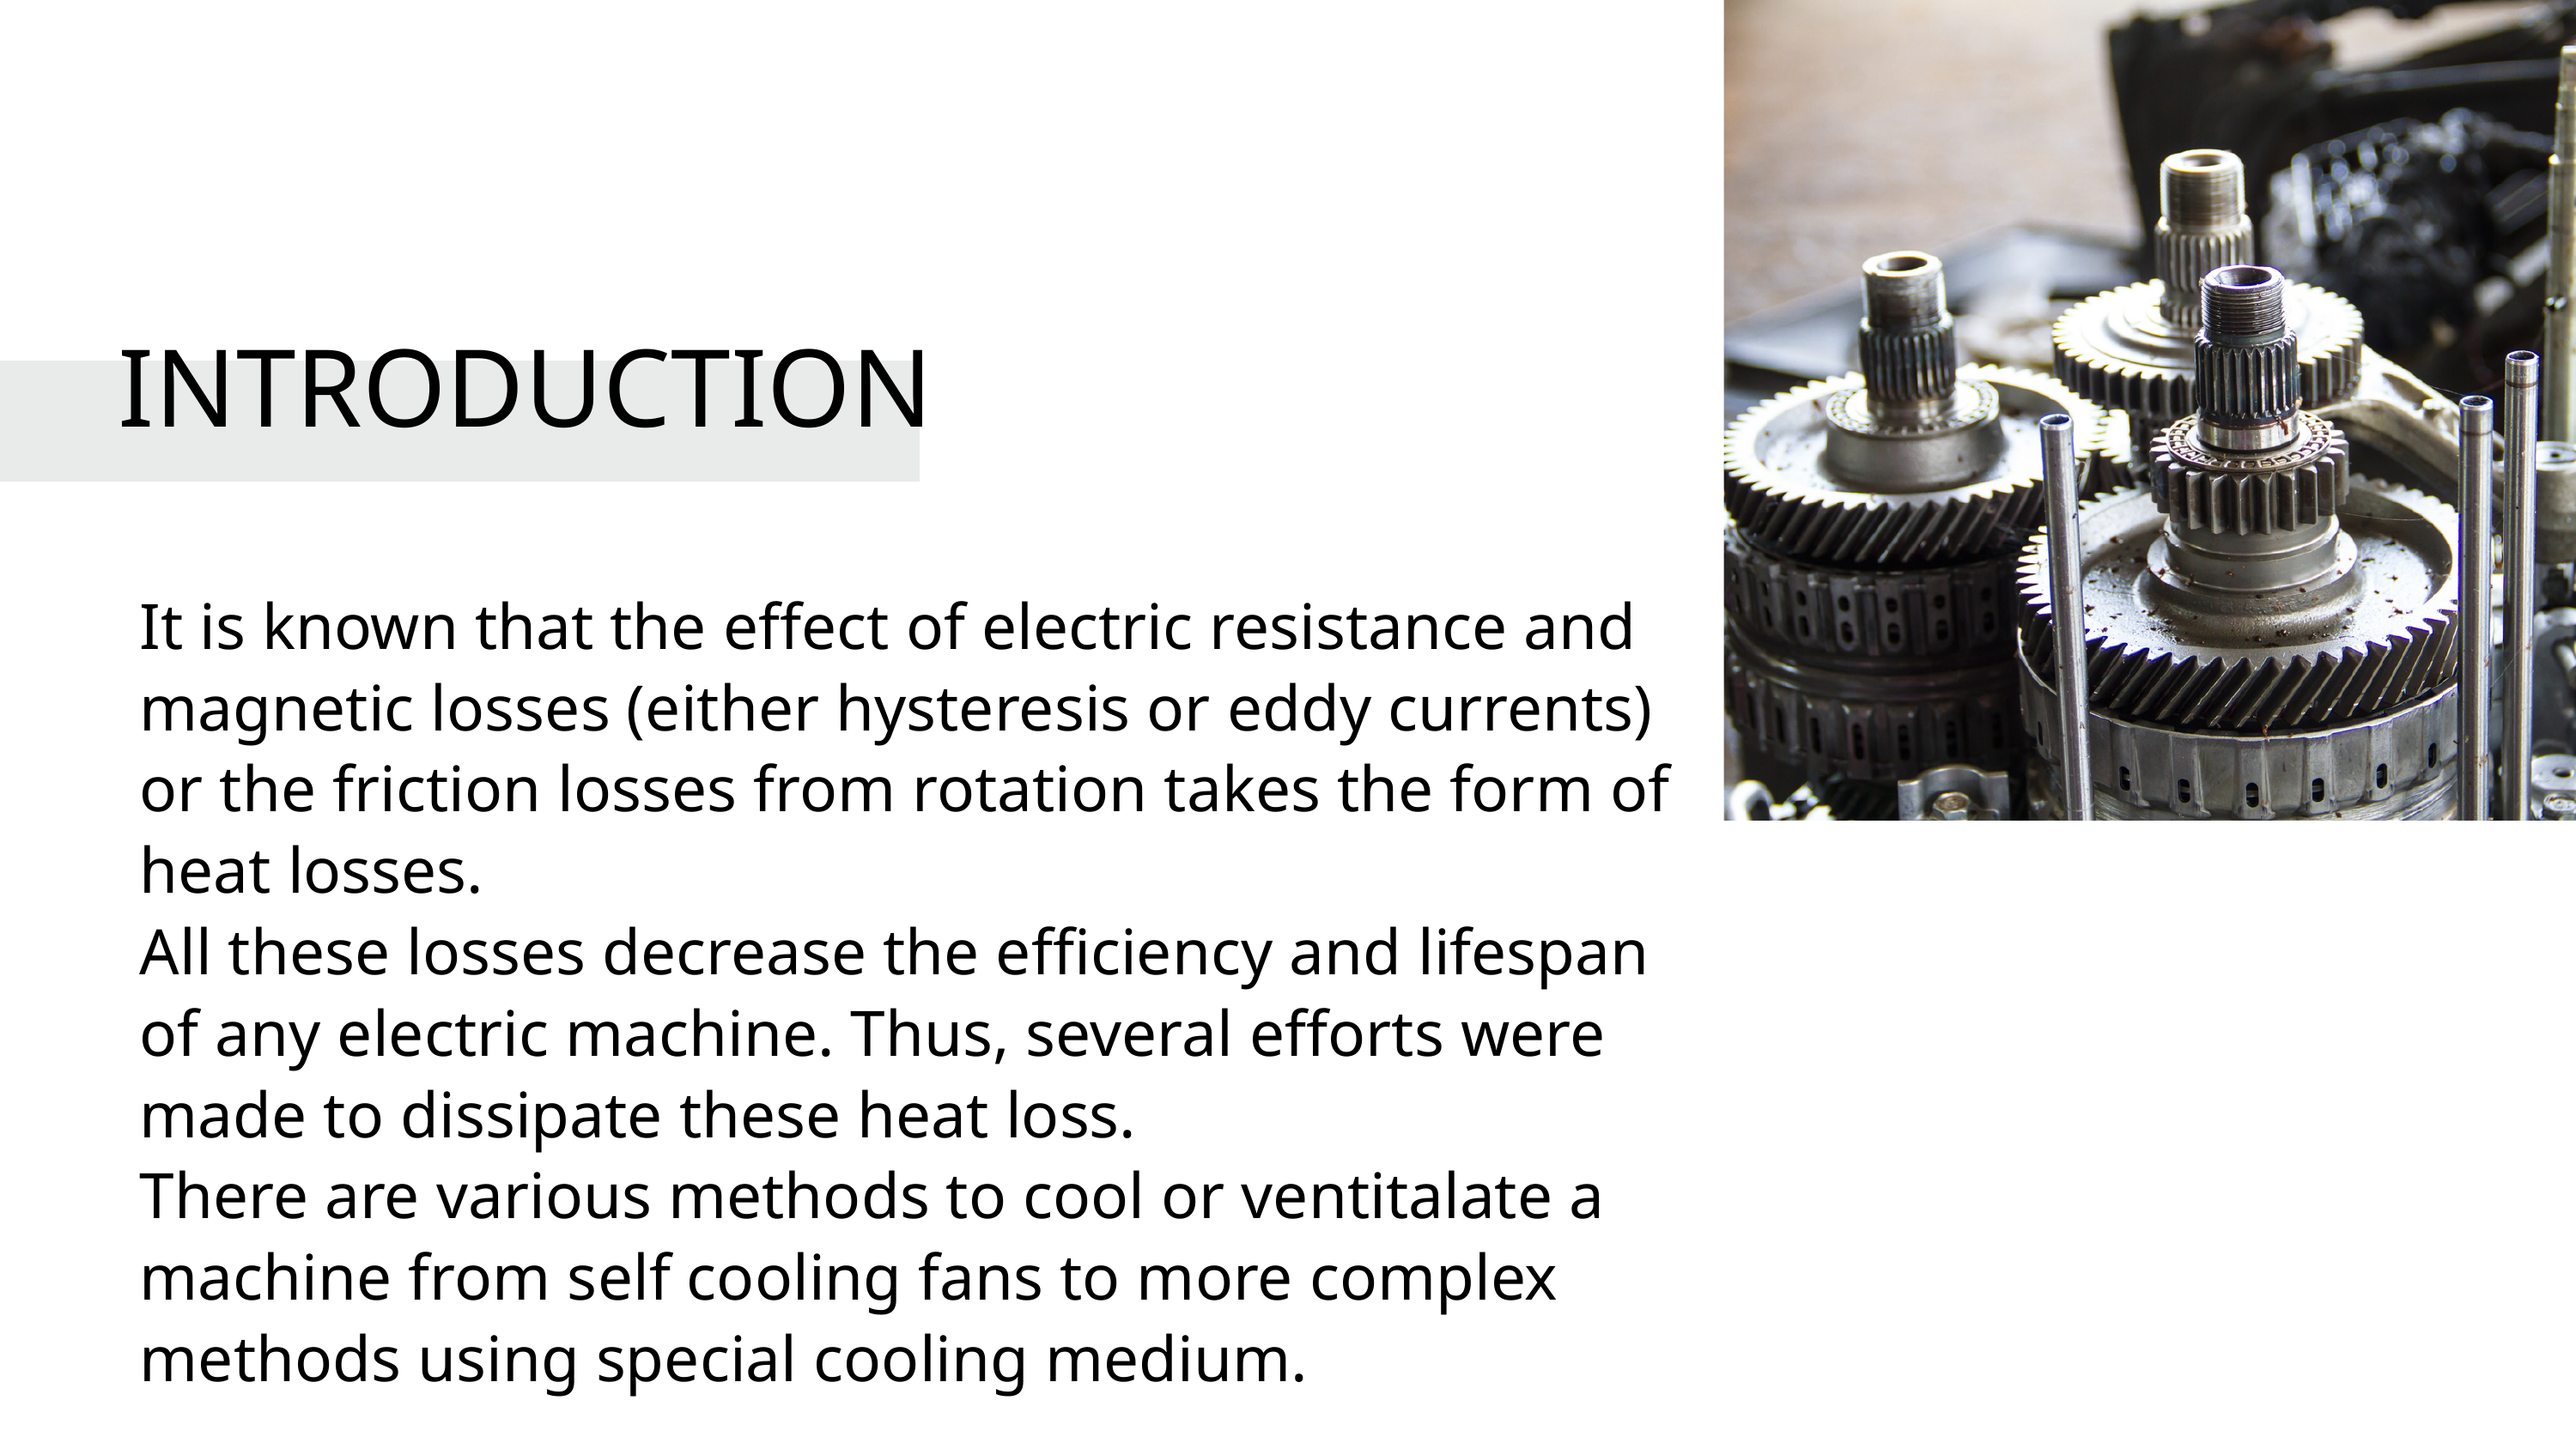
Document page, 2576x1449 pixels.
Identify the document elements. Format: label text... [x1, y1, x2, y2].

text_box INTRODUCTION [118, 330, 1492, 449]
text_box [0, 360, 920, 482]
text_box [1723, 0, 2576, 822]
text_box It is known that the effect of electric resistance and magnetic losses (either hysteresis or eddy currents) or the friction losses from rotation takes the form of heat losses. All these losses decrease the efficiency and lifespan of any electric machine. Thus, several efforts were made to dissipate these heat loss. There are various methods to cool or ventitalate a machine from self cooling fans to more complex methods using special cooling medium. [139, 580, 1673, 1394]
